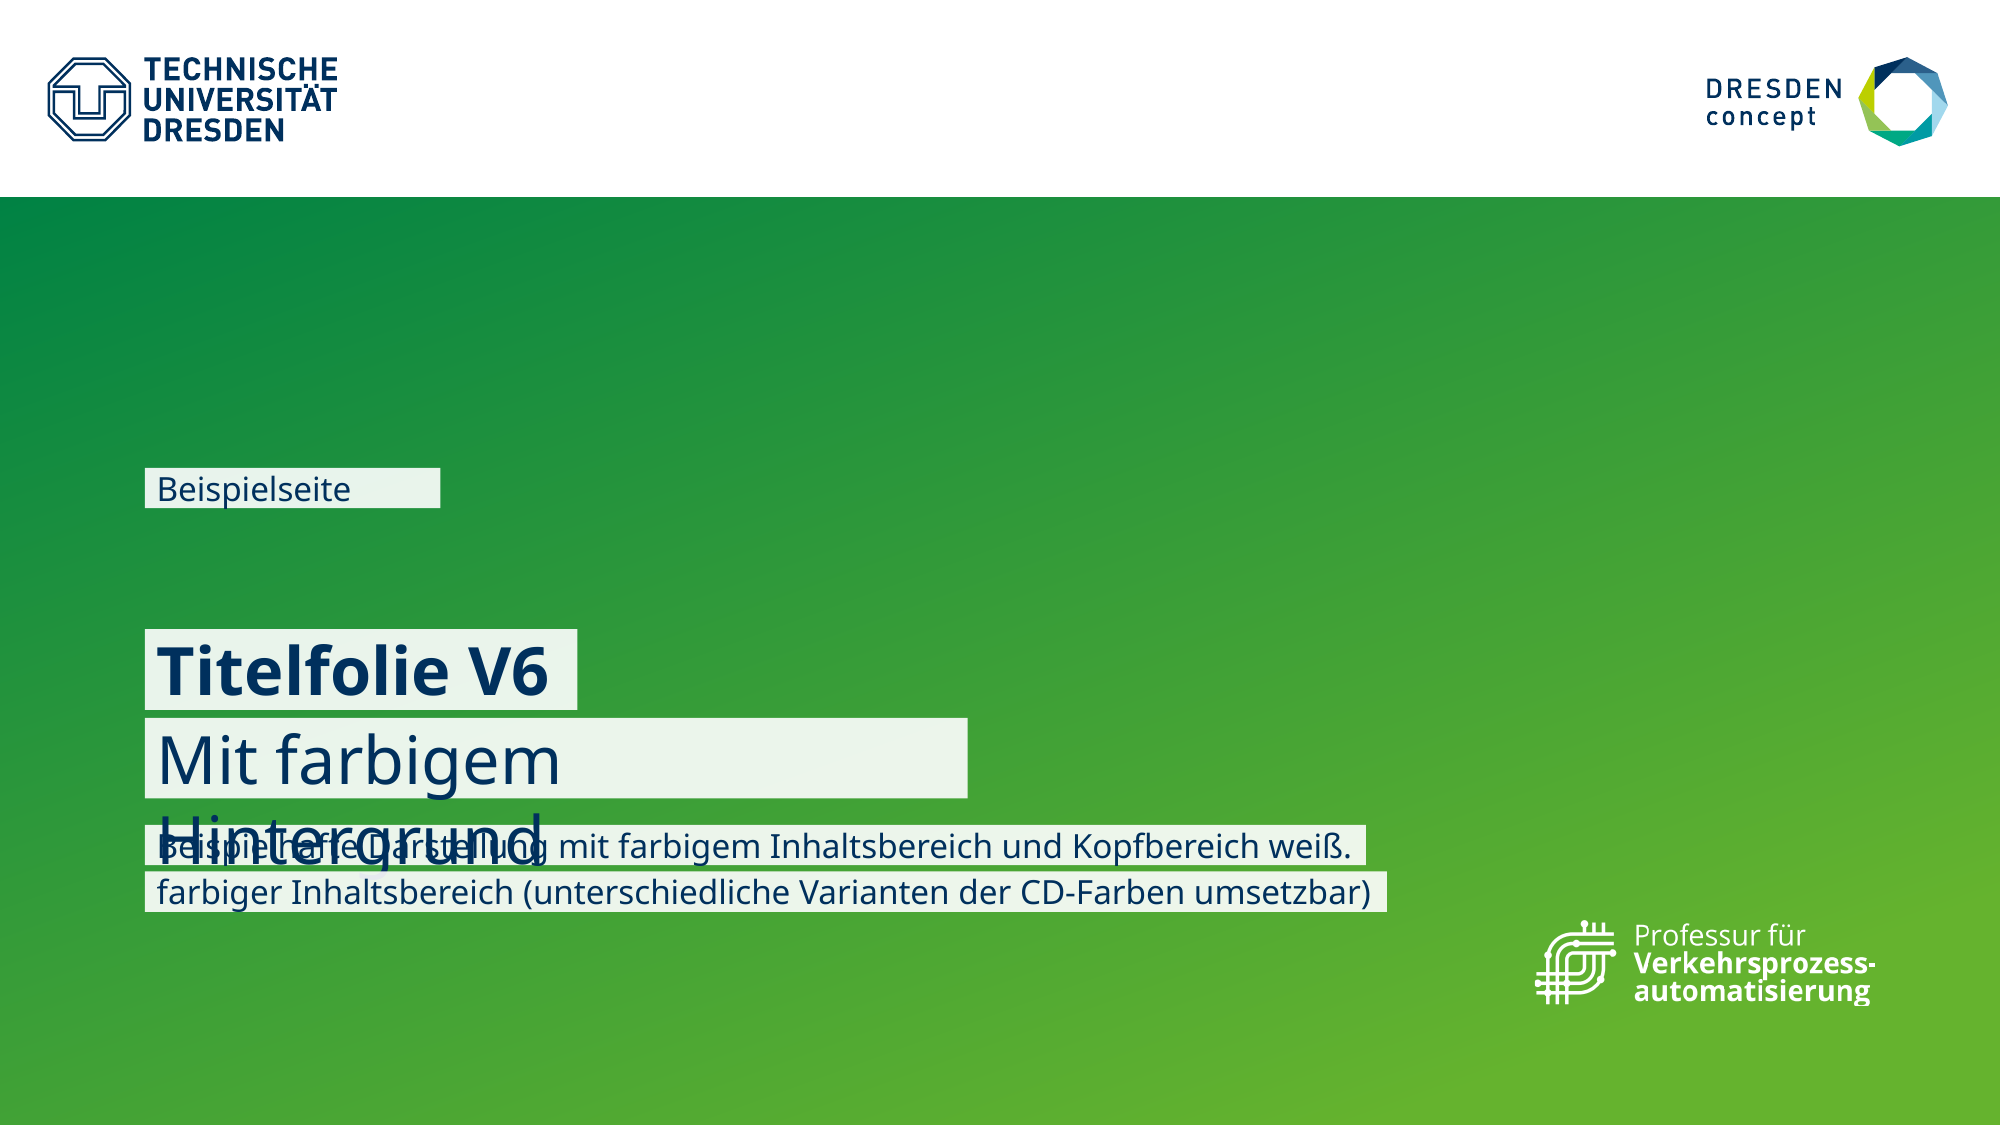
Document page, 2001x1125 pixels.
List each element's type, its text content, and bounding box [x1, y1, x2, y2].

title Titelfolie V6 [144, 629, 578, 710]
list Mit farbigem Hintergrund [144, 717, 968, 799]
list farbiger Inhaltsbereich (unterschiedliche Varianten der CD-Farben umsetzbar) [144, 871, 1387, 912]
list Beispielseite [144, 467, 441, 509]
subtitle Beispielhafte Darstellung mit farbigem Inhaltsbereich und Kopfbereich weiß. [144, 824, 1366, 866]
